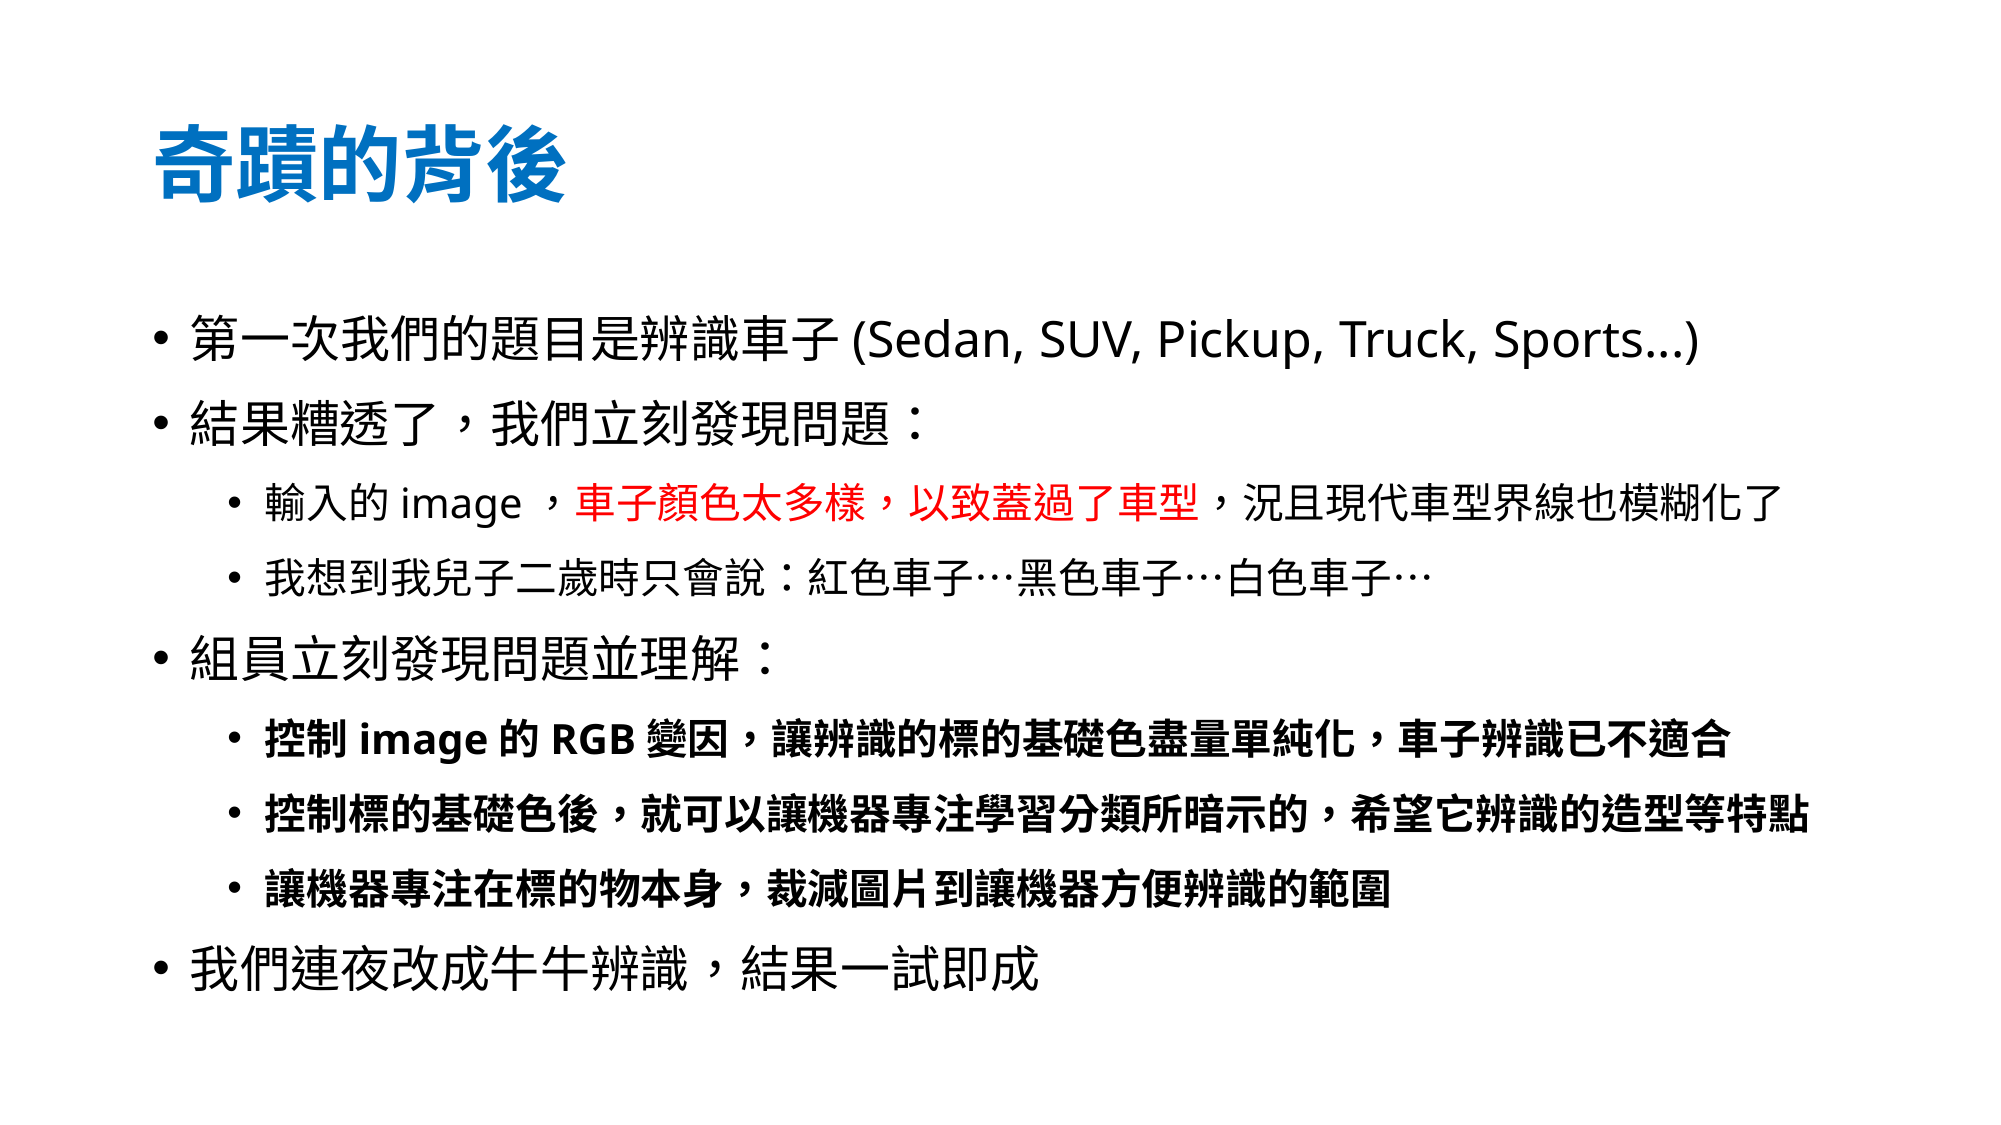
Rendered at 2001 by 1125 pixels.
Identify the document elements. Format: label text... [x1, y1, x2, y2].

list 第一次我們的題目是辨識車子(Sedan, SUV, Pickup, Truck, Sports...) 結果糟透了，我們立刻發現問題： 輸入的image，車子顏色太多樣，以致蓋過了車型，況且現代車型界線也模糊化了 我想到我兒子二歲時只會說：紅色車子…黑色車子…白色車子… 組員立刻發現問題並理解： 控制image的RGB變因，讓辨識的標的基礎色盡量單純化，車子辨識已不適合 控制標的基礎色後，就可以讓機器專注學習分類所暗示的，希望它辨識的造型等特點 讓機器專注在標的物本身，裁減圖片到讓機器方便辨識的範圍 我們連夜改成牛牛辨識，結果一試即成 [137, 299, 1863, 1014]
title 奇蹟的背後 [137, 59, 1863, 278]
